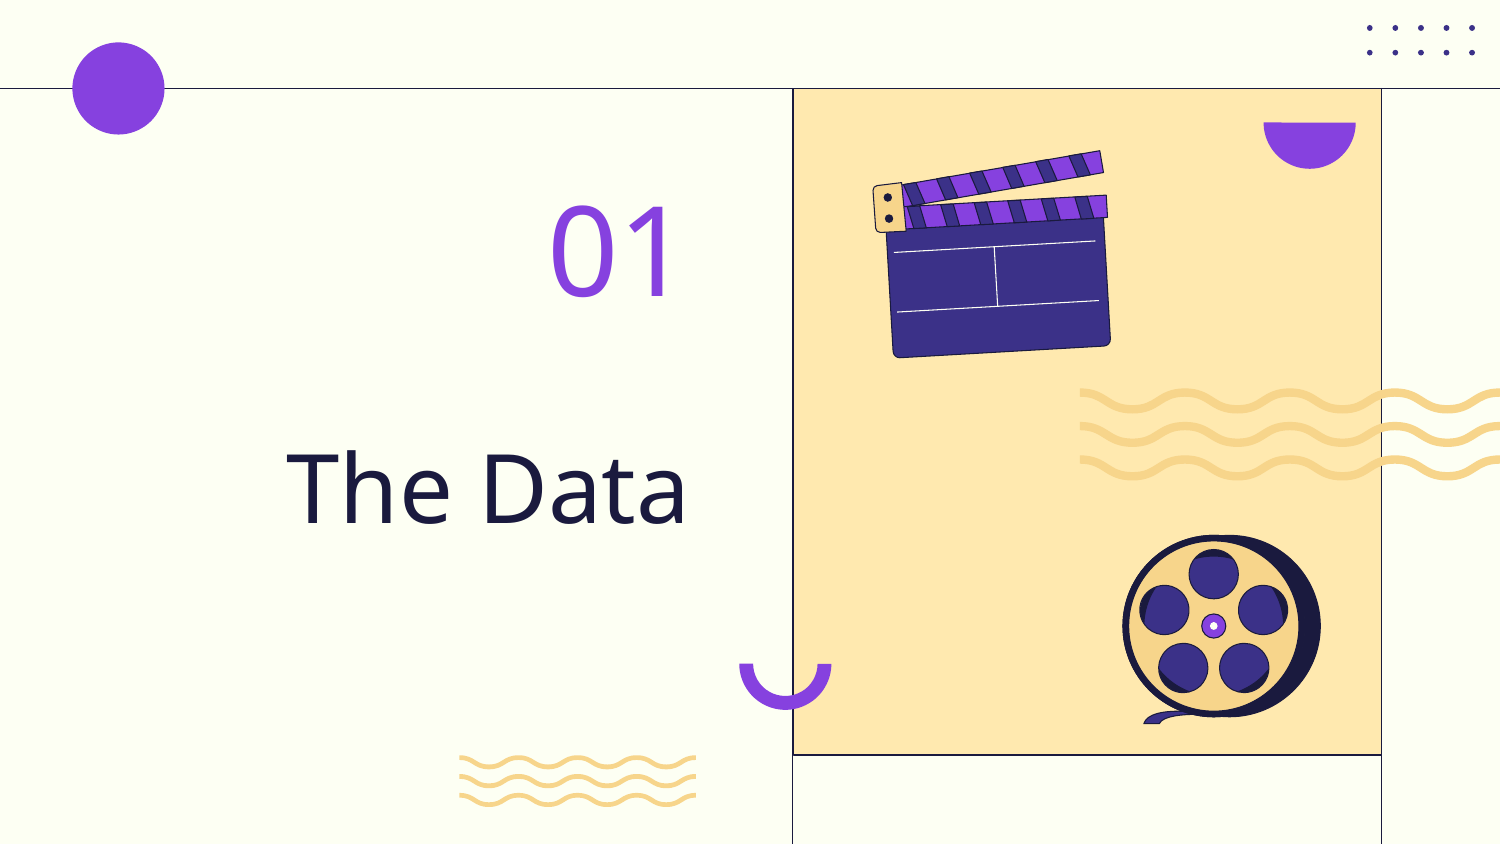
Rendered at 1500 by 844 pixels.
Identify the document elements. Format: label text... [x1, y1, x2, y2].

title The Data [156, 310, 706, 558]
text_box [796, 663, 832, 709]
text_box [1263, 122, 1356, 169]
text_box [1122, 535, 1321, 724]
title 01 [517, 202, 706, 337]
text_box [739, 663, 787, 710]
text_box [872, 150, 1111, 359]
text_box [793, 88, 1381, 756]
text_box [1079, 388, 1500, 481]
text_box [459, 754, 697, 808]
